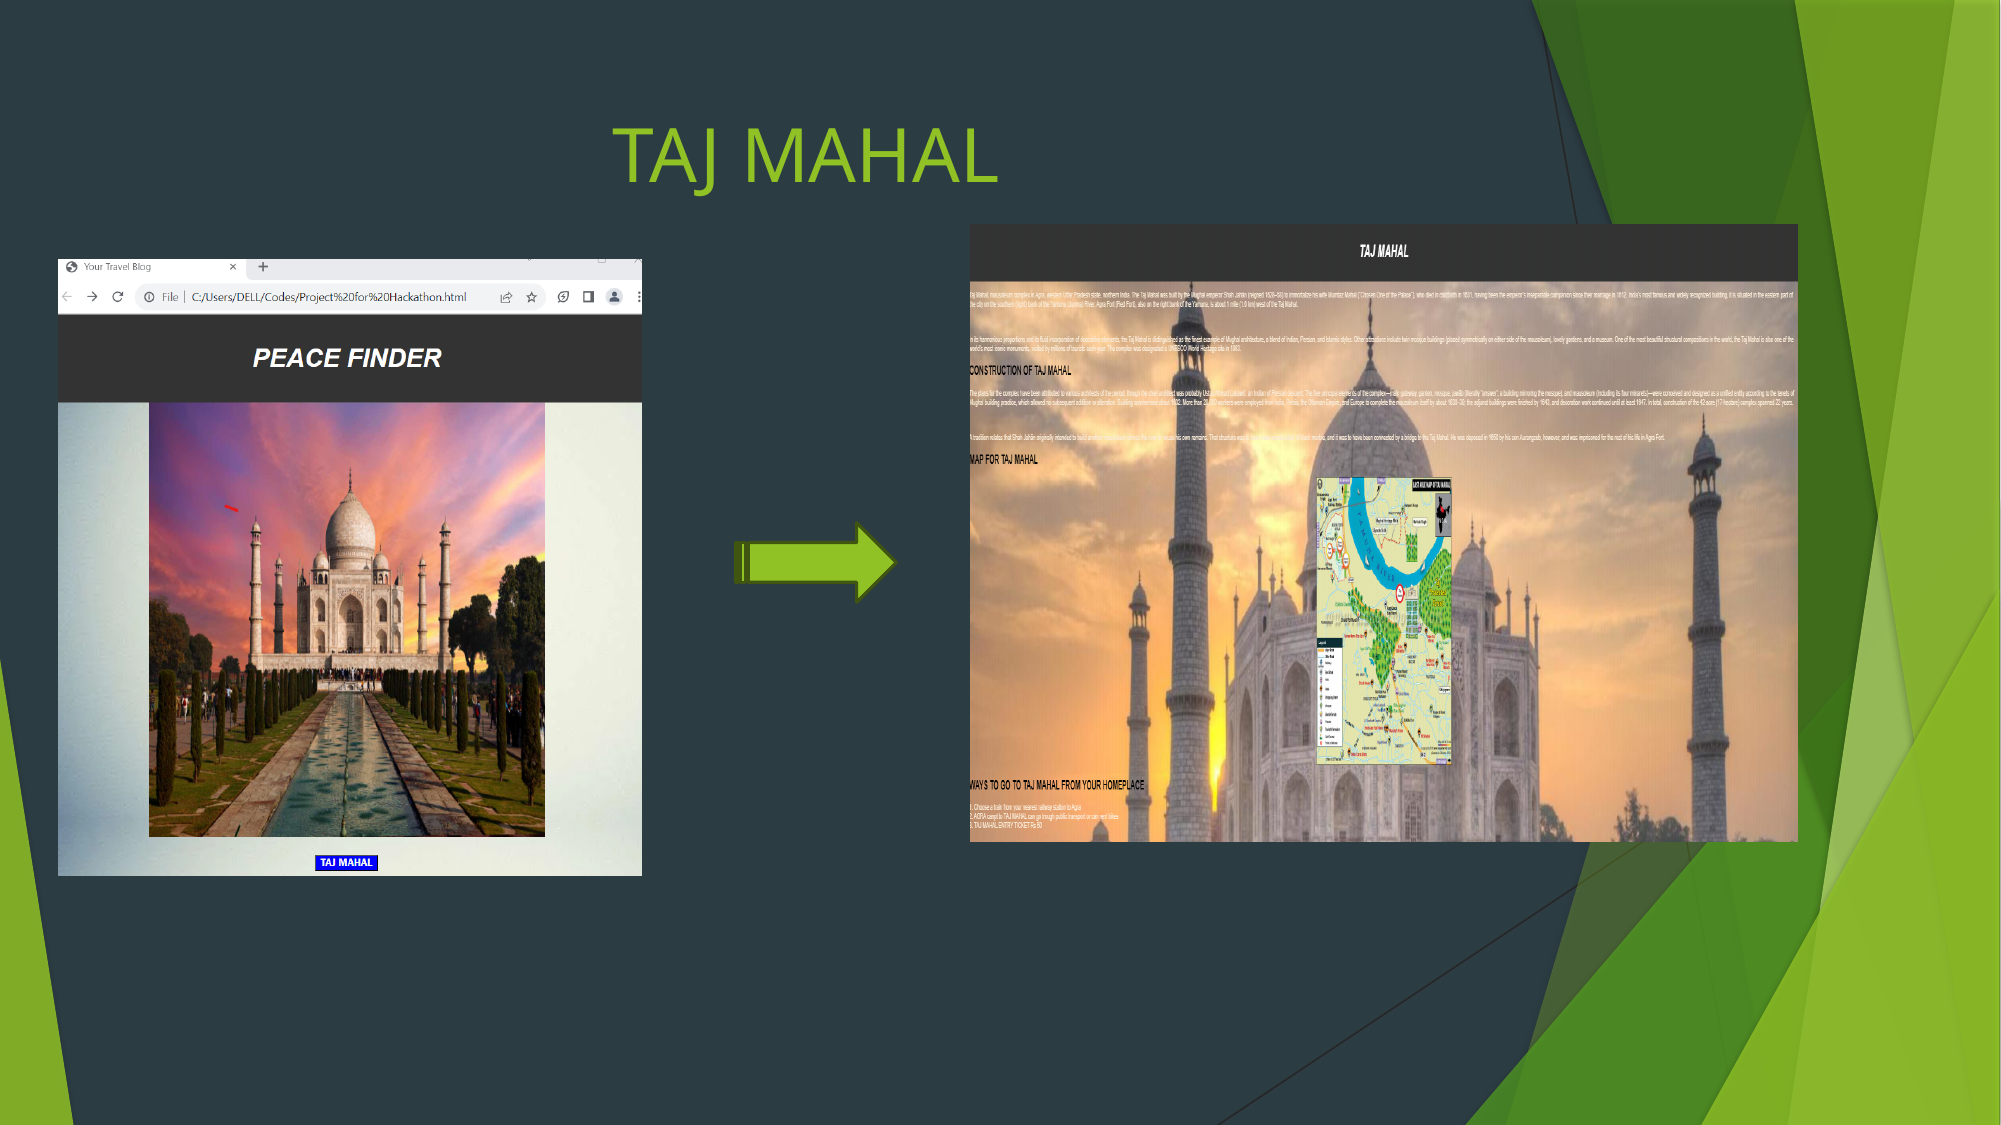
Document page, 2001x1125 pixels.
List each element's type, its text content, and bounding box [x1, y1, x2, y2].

picture [57, 258, 642, 877]
text_box [734, 521, 898, 604]
picture [969, 224, 1799, 843]
title TAJ MAHAL [111, 99, 1522, 317]
